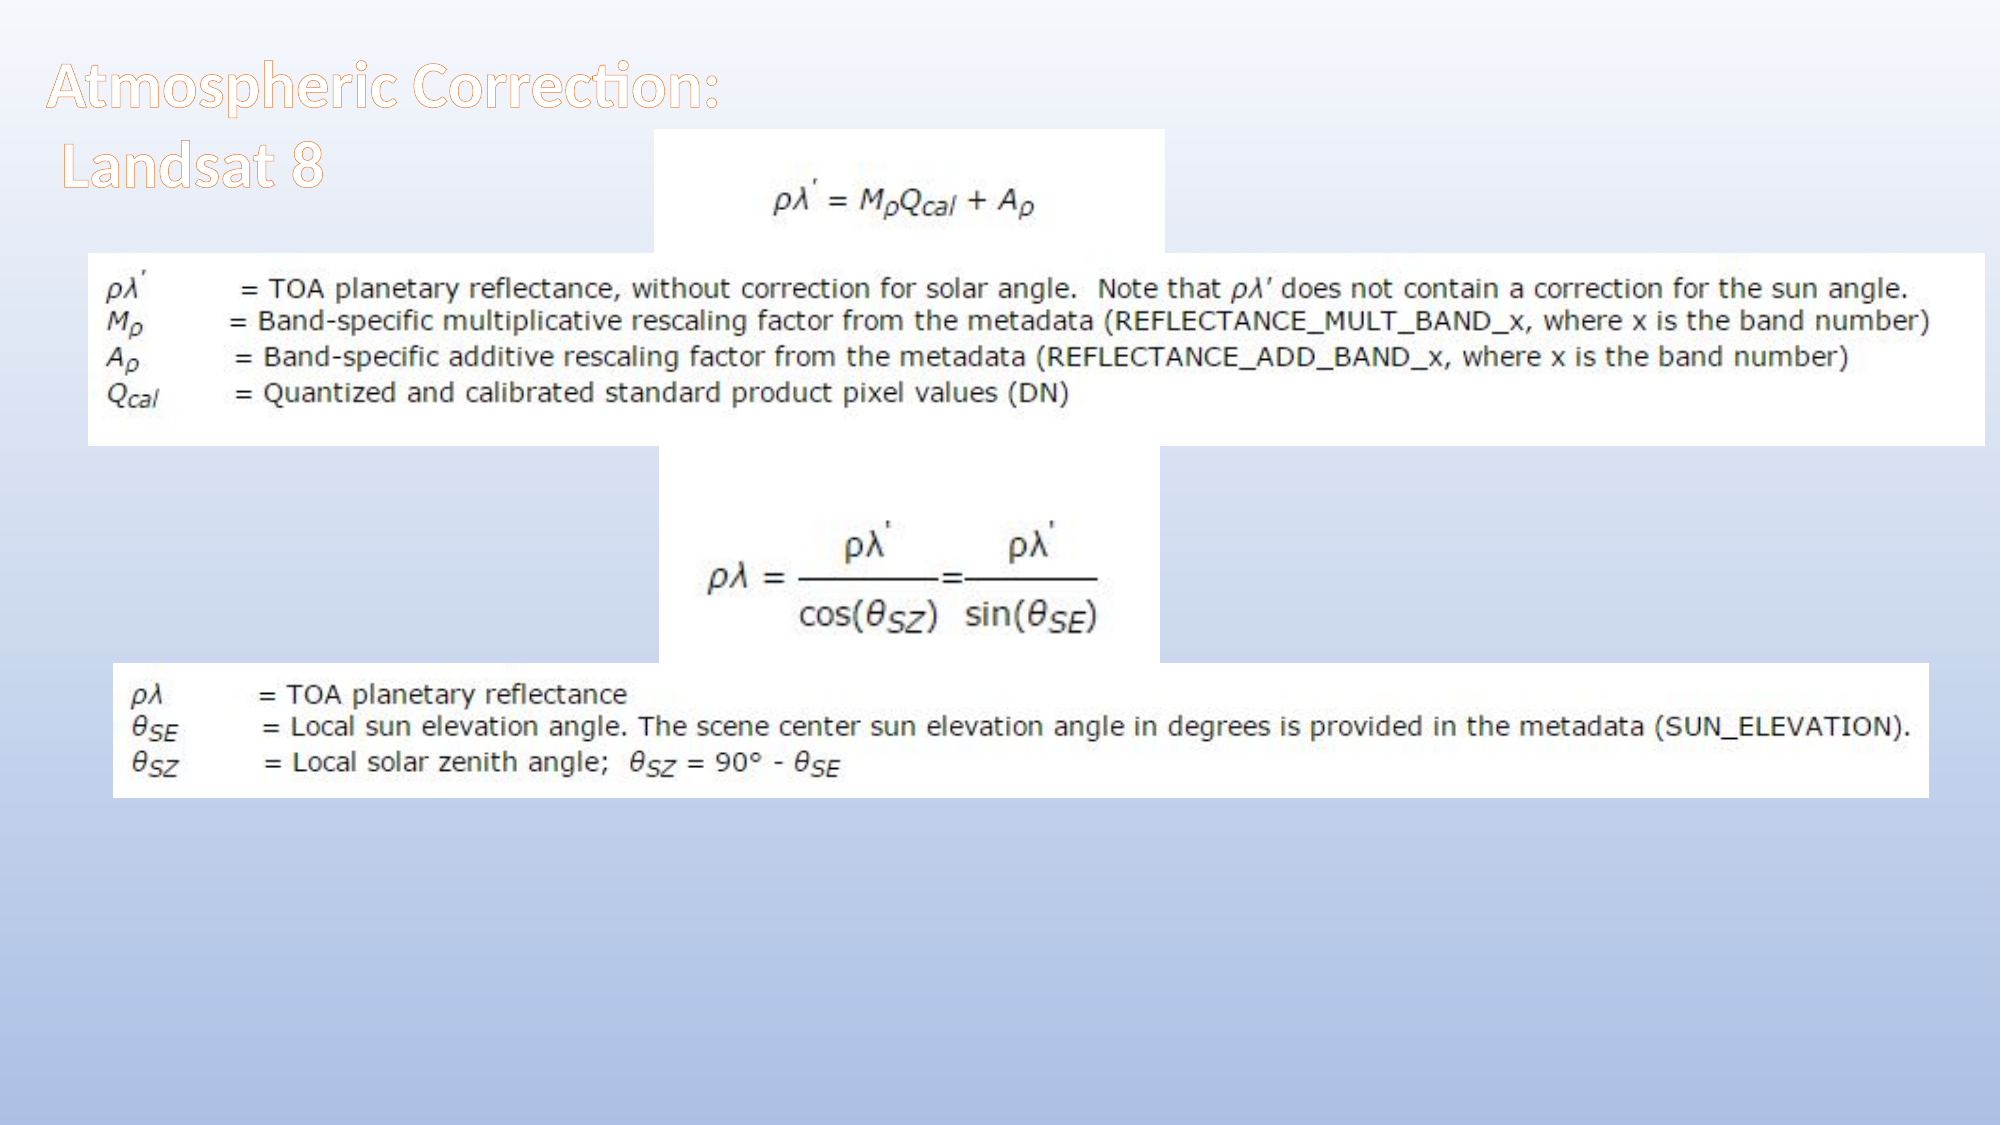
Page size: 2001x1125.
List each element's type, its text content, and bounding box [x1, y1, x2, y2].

text_box Atmospheric Correction: Landsat 8 [31, 33, 750, 208]
picture [88, 129, 1985, 798]
